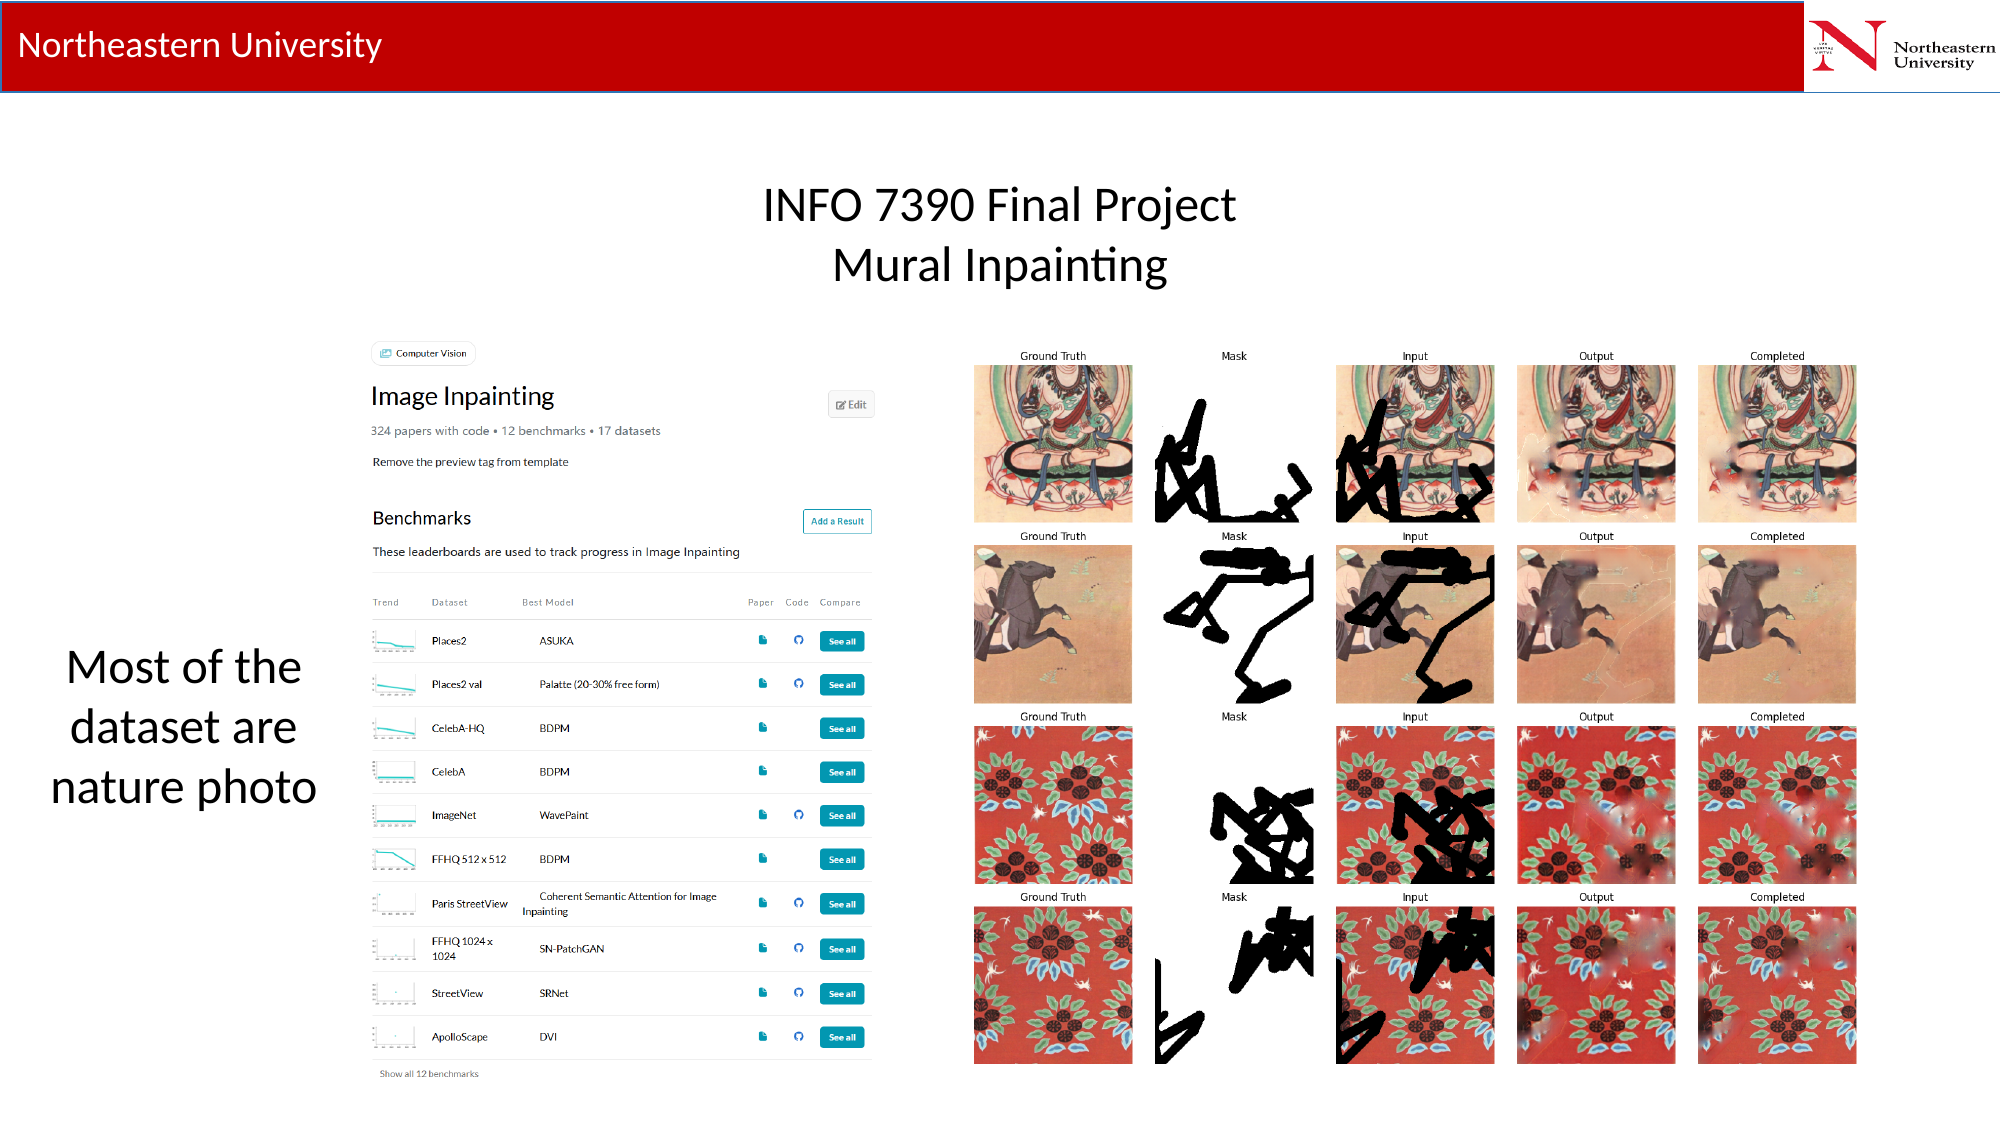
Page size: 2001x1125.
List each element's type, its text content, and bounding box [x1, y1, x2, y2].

text_box Most of the dataset are nature photo [2, 625, 360, 821]
picture [1804, 0, 2000, 92]
text_box [0, 1, 2000, 93]
text_box Northeastern University [3, 12, 456, 73]
picture [958, 342, 1872, 1073]
picture [360, 329, 880, 1086]
text_box INFO 7390 Final Project Mural Inpainting [406, 164, 1594, 300]
